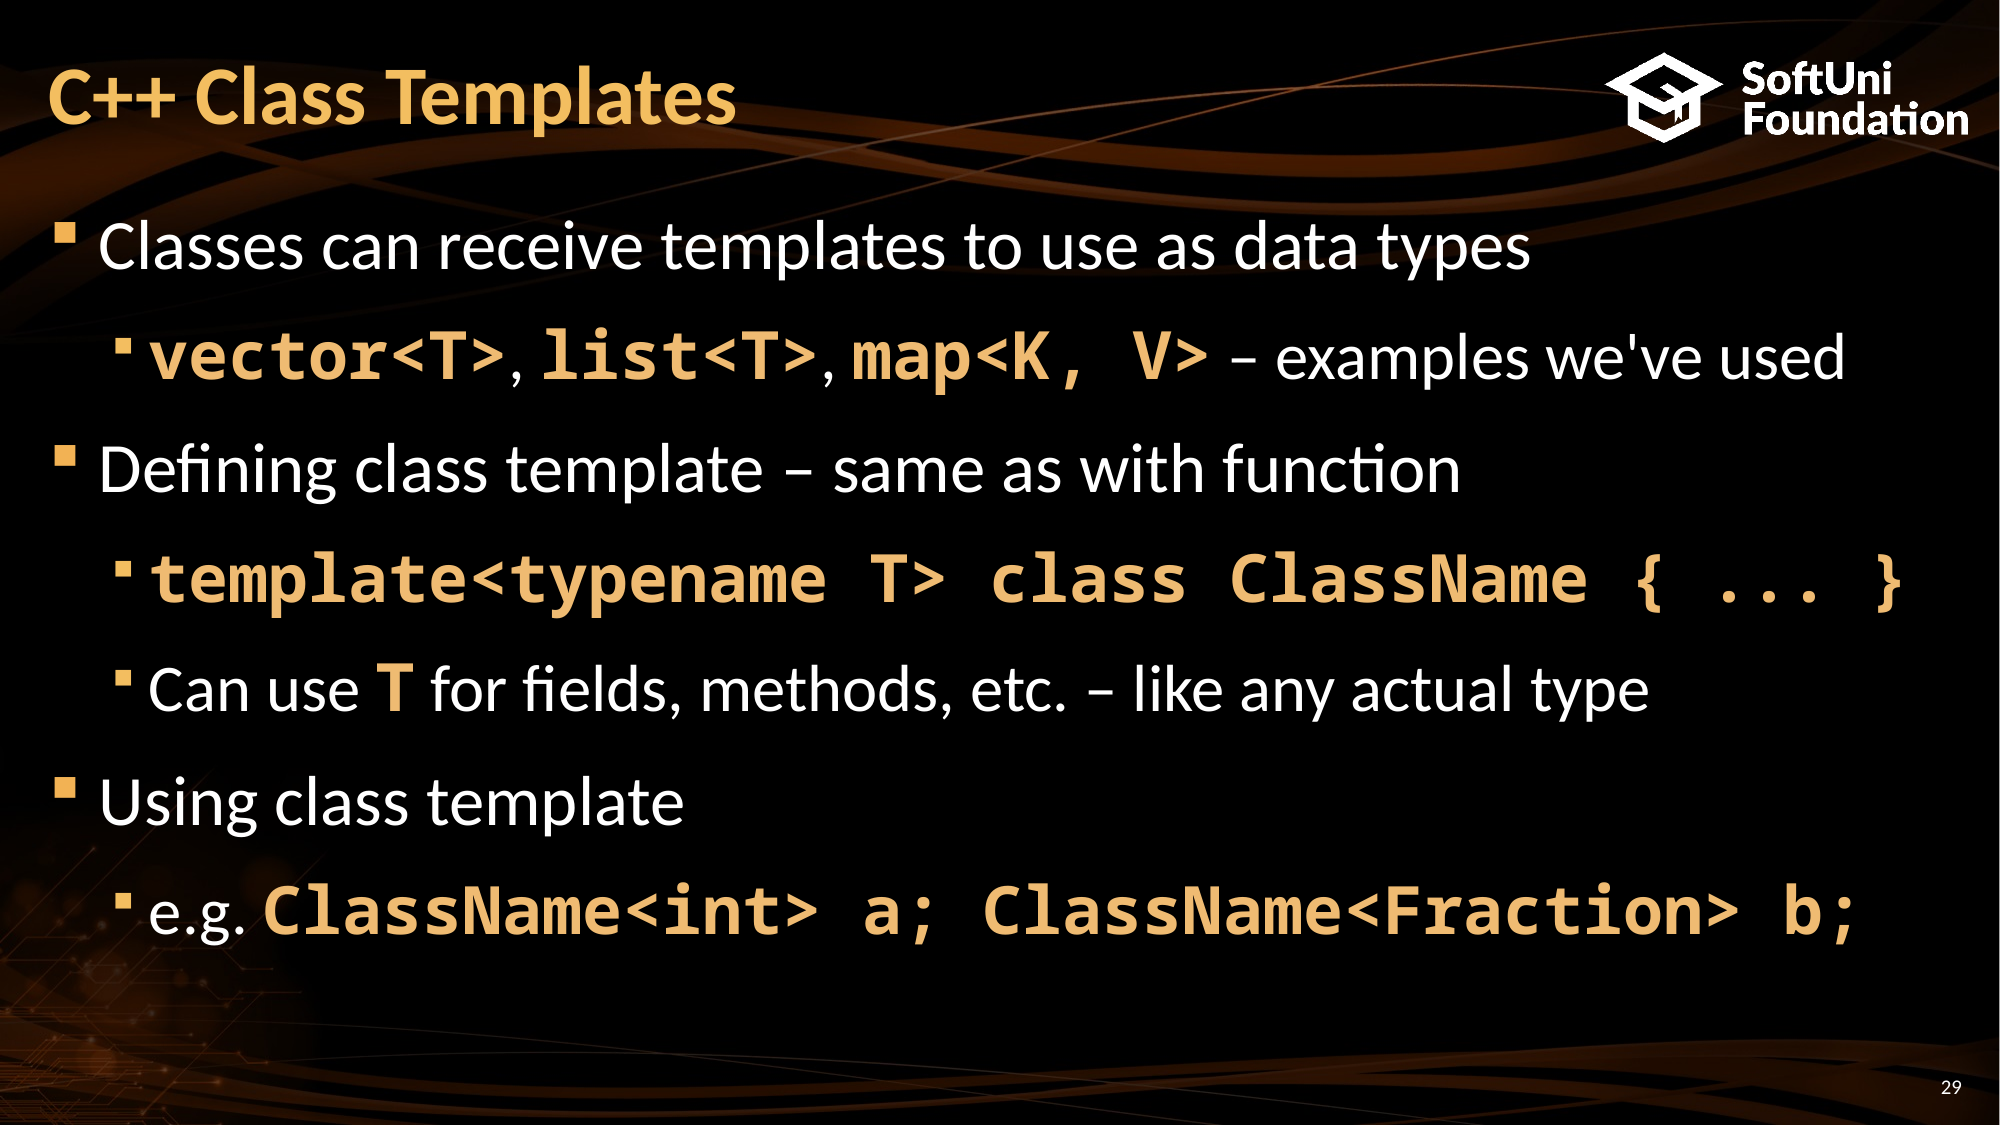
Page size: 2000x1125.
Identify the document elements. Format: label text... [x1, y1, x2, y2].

picture [0, 0, 2000, 1125]
list Classes can receive templates to use as data types vector<T>, list<T>, map<K, V> – examples we've used Defining class template – same as with function template<typename T> class ClassName { ... } Can use T for fields, methods, etc. – like any actual type Using class template e.g. ClassName<int> a; ClassName<Fraction> b; [31, 188, 1968, 1103]
title C++ Class Templates [30, 6, 1602, 189]
